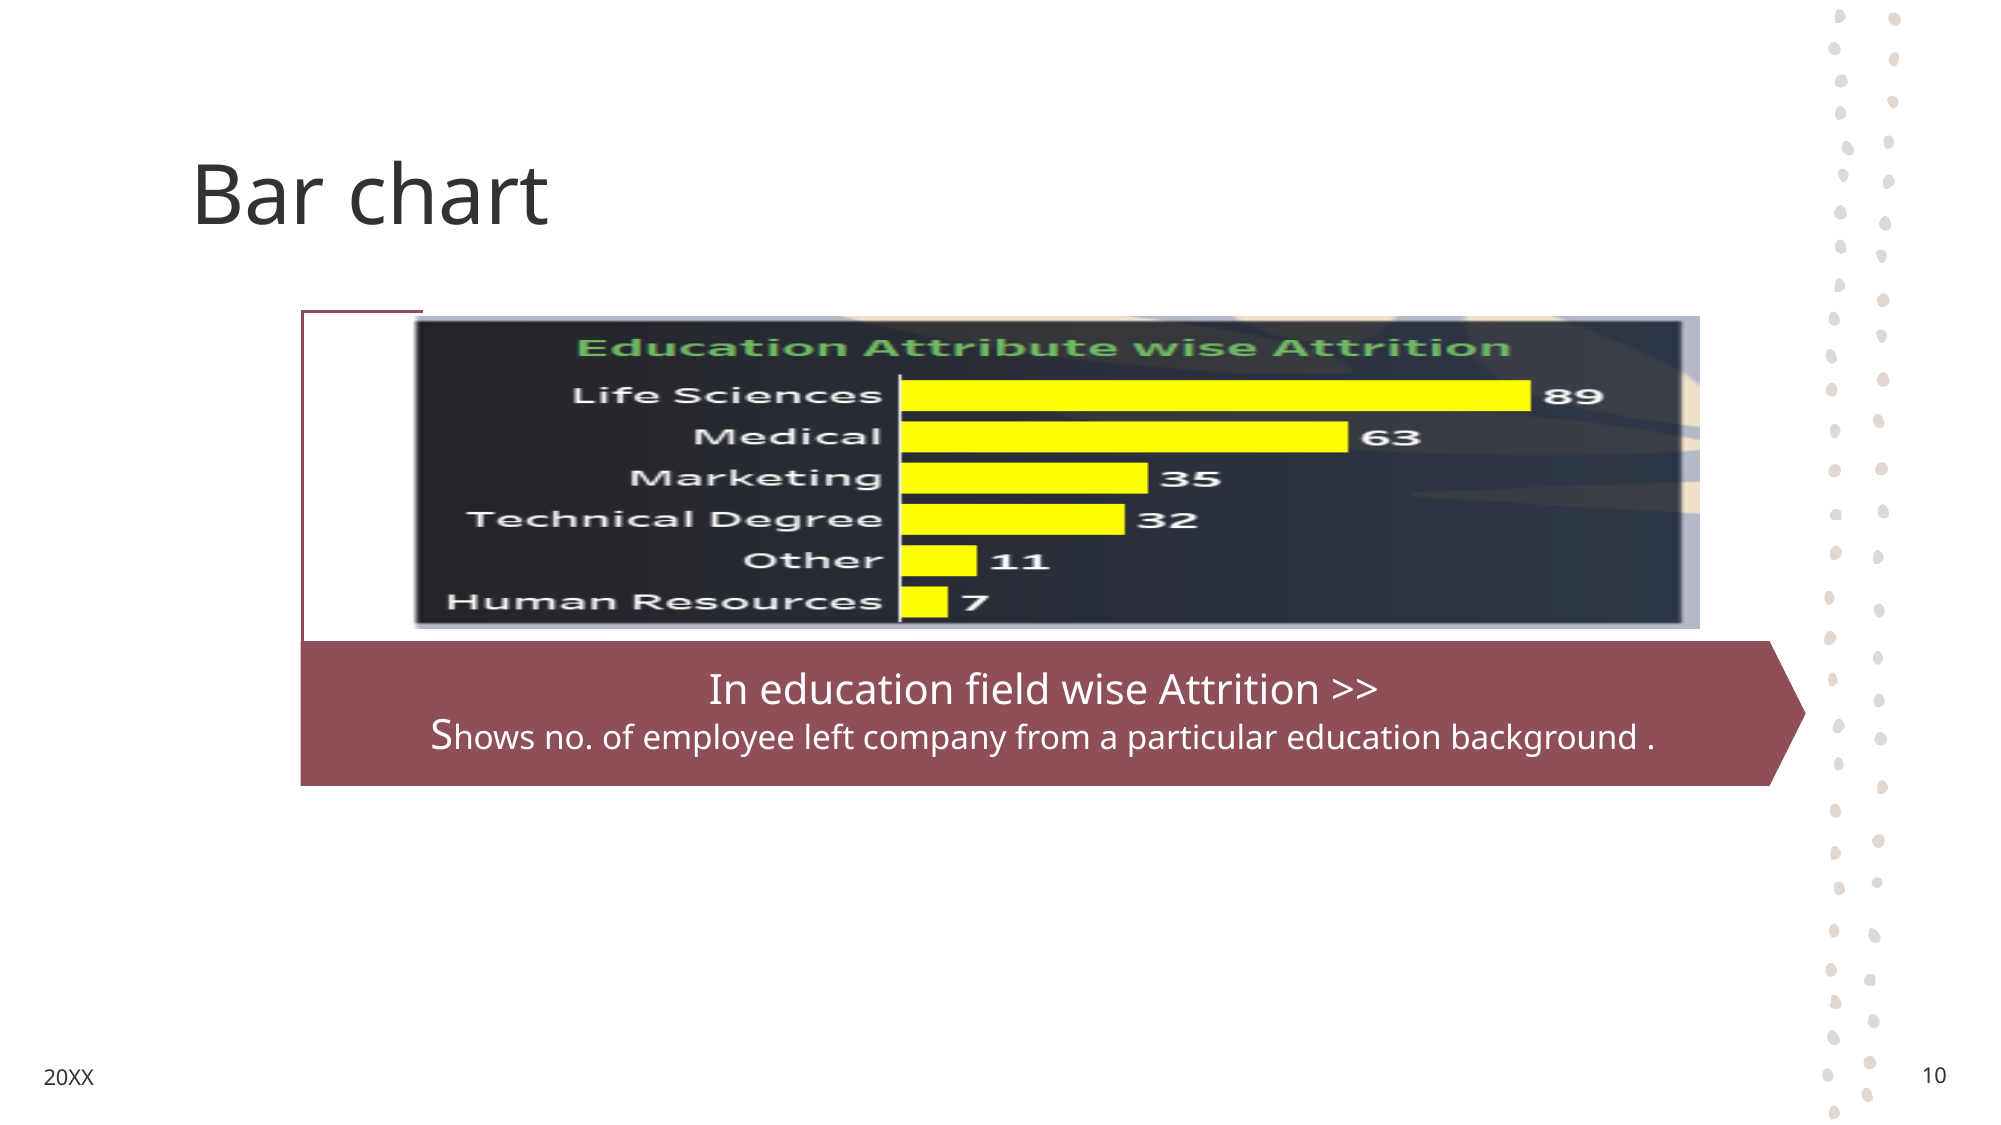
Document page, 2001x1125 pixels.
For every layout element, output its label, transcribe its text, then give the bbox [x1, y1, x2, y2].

slide_number 20XX [28, 1046, 496, 1107]
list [300, 383, 1806, 1014]
picture [392, 316, 1700, 629]
title Bar chart [175, 82, 1756, 300]
slide_number 10 [1879, 1046, 1962, 1107]
